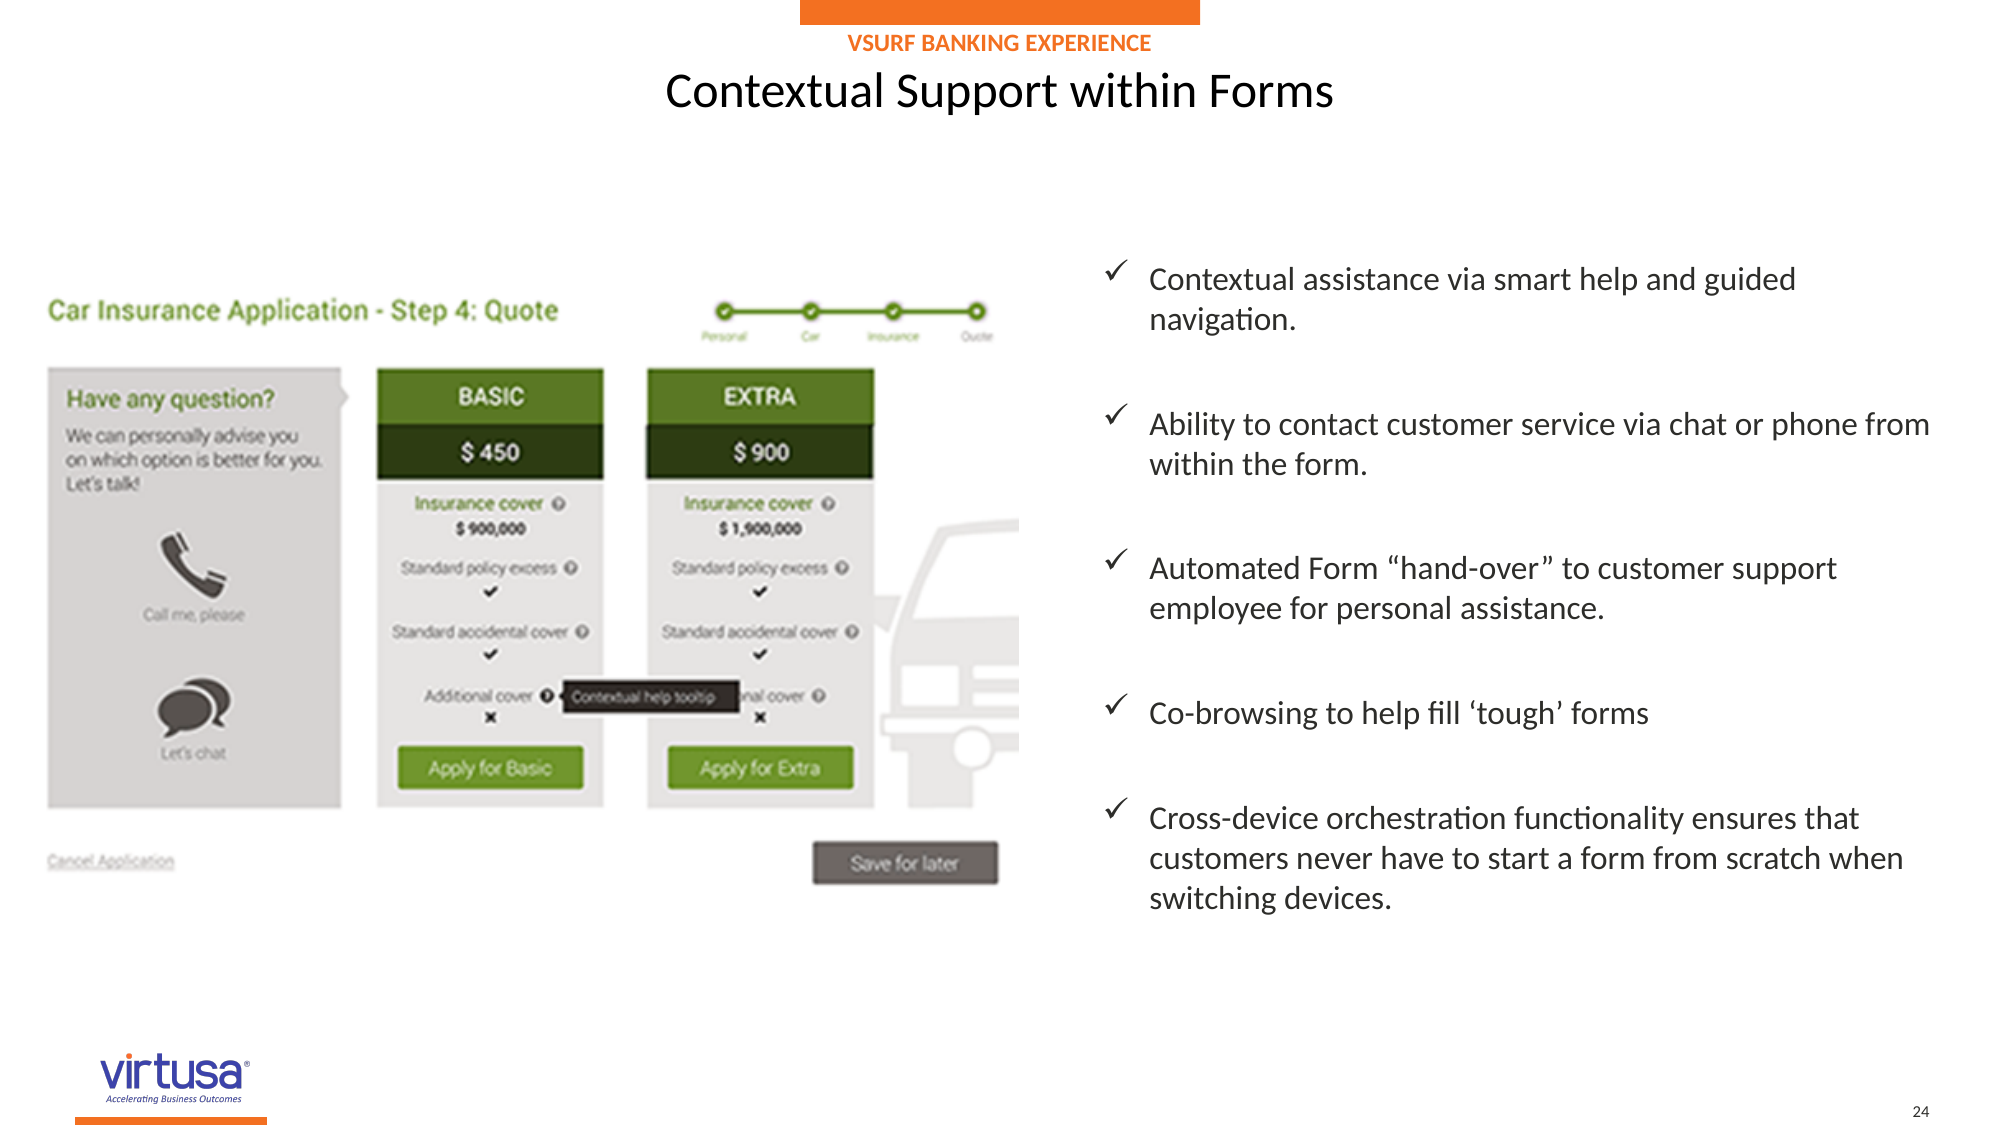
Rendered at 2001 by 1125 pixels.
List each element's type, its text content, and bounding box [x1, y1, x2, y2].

picture [24, 262, 1020, 901]
title Contextual Support within Forms [50, 63, 1950, 150]
picture [99, 1052, 251, 1105]
list Vsurf banking experience [50, 12, 1950, 63]
list Contextual assistance via smart help and guided navigation. Ability to contact customer service via chat or phone from within the form. Automated Form “hand-over” to customer support employee for personal assistance. Co-browsing to help fill ‘tough’ forms Cross-device orchestration functionality ensures that customers never have to start a form from scratch when switching devices. [1087, 249, 1950, 1050]
